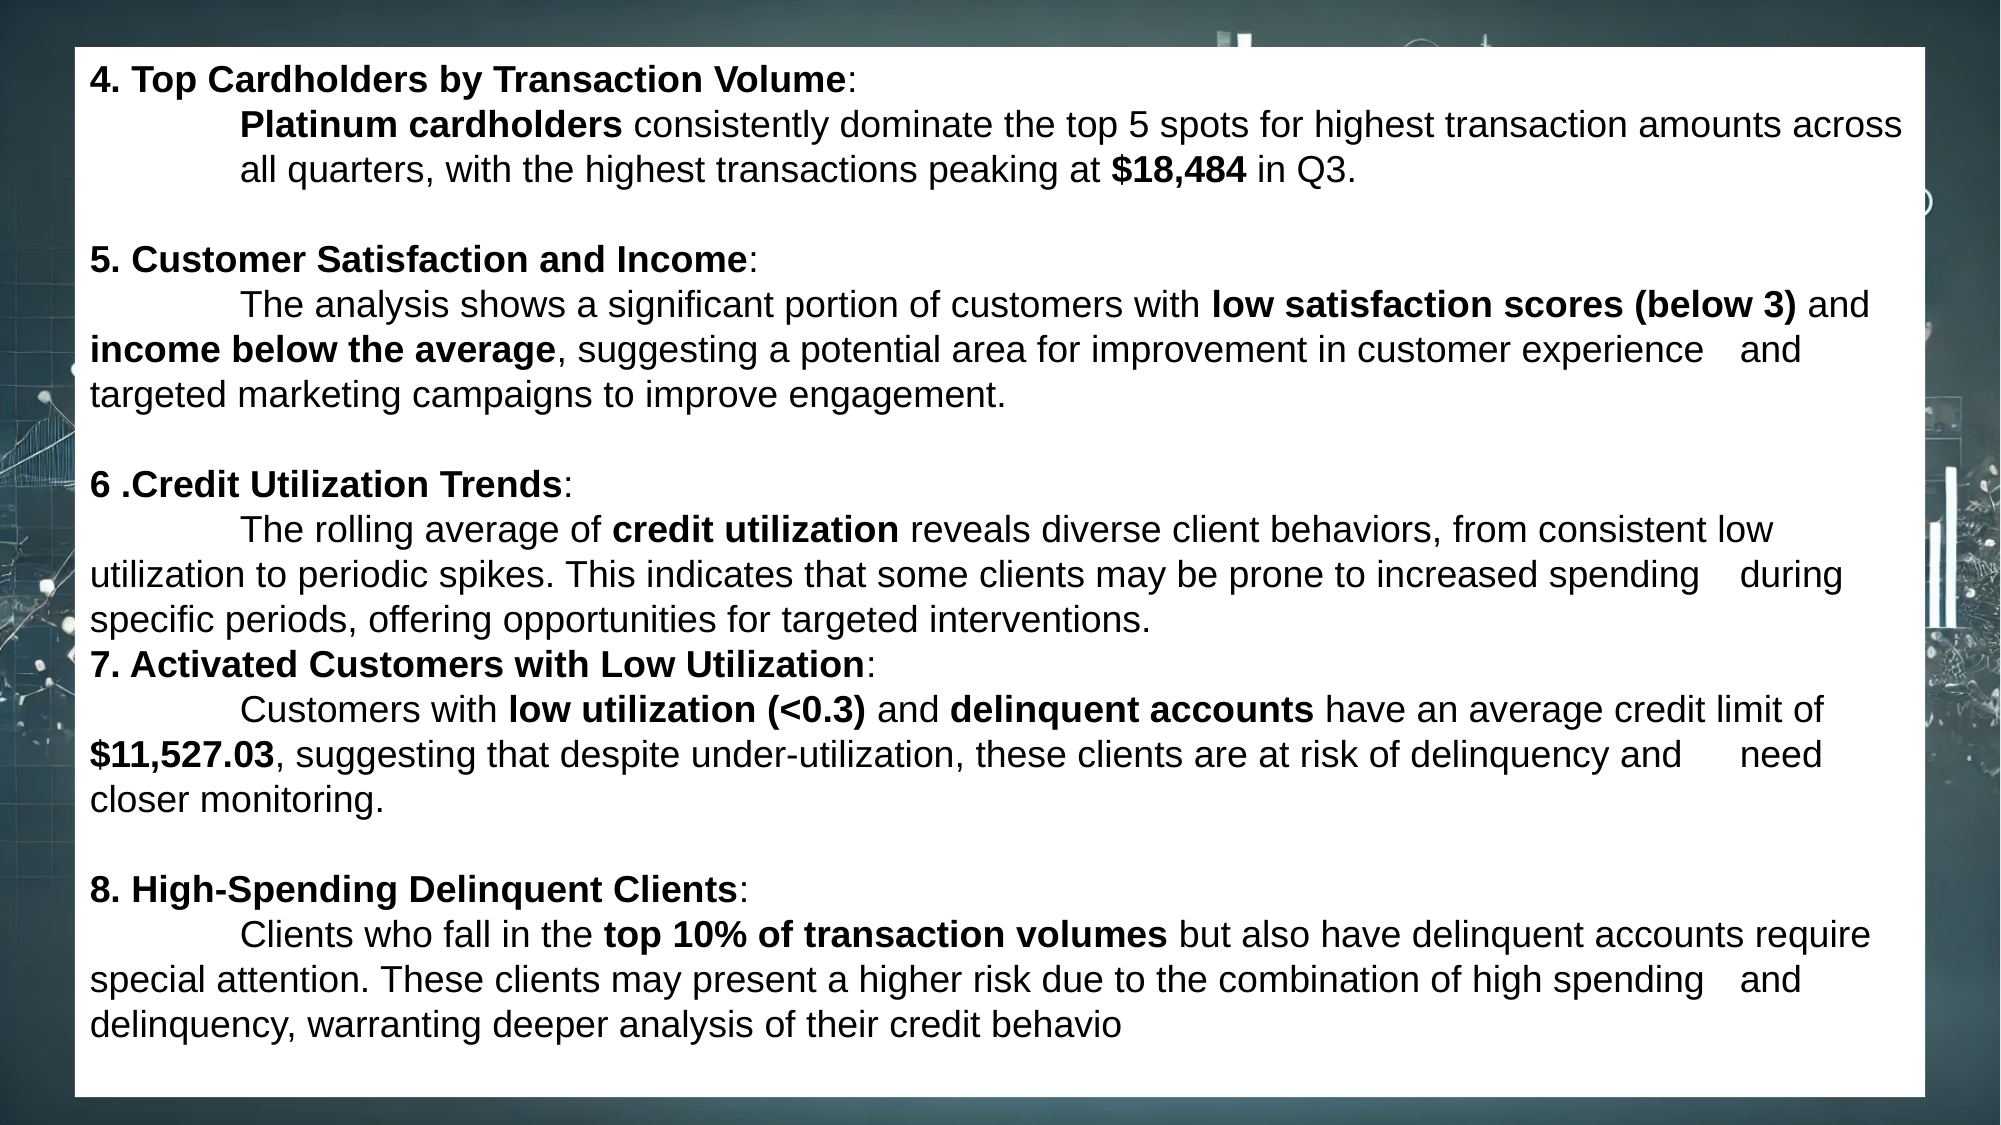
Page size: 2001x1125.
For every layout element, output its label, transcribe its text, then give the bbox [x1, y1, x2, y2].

picture [0, 0, 2001, 1125]
list 4. Top Cardholders by Transaction Volume: Platinum cardholders consistently dominate the top 5 spots for highest transaction amounts across all quarters, with the highest transactions peaking at $18,484 in Q3. 5. Customer Satisfaction and Income: The analysis shows a significant portion of customers with low satisfaction scores (below 3) and income below the average, suggesting a potential area for improvement in customer experience and targeted marketing campaigns to improve engagement. 6 .Credit Utilization Trends: The rolling average of credit utilization reveals diverse client behaviors, from consistent low utilization to periodic spikes. This indicates that some clients may be prone to increased spending during specific periods, offering opportunities for targeted interventions. 7. Activated Customers with Low Utilization: Customers with low utilization (<0.3) and delinquent accounts have an average credit limit of $11,527.03, suggesting that despite under-utilization, these clients are at risk of delinquency and need closer monitoring. 8. High-Spending Delinquent Clients: Clients who fall in the top 10% of transaction volumes but also have delinquent accounts require special attention. These clients may present a higher risk due to the combination of high spending and delinquency, warranting deeper analysis of their credit behavio [74, 47, 1926, 1098]
